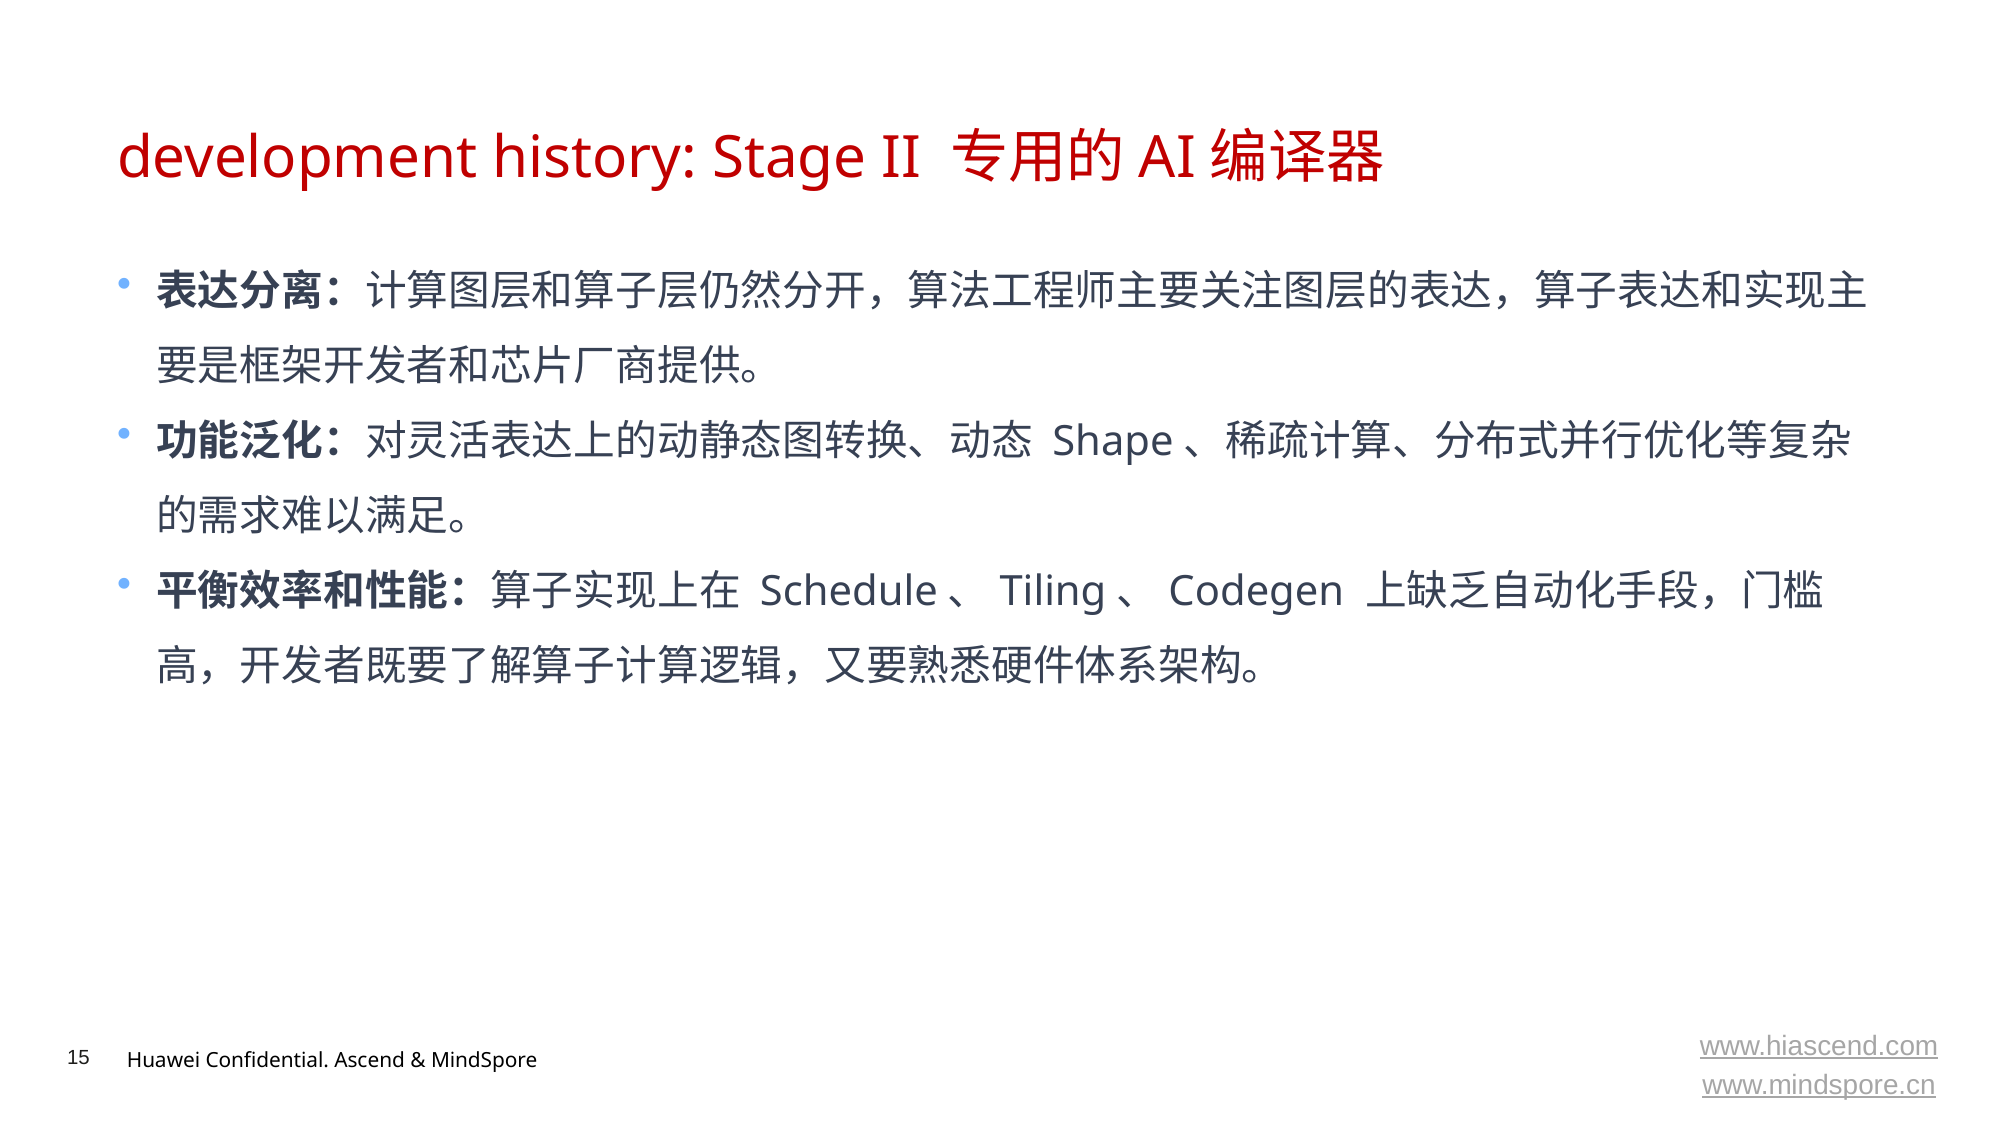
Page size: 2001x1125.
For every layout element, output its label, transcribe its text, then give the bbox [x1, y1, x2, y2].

list 表达分离：计算图层和算子层仍然分开，算法工程师主要关注图层的表达，算子表达和实现主要是框架开发者和芯片厂商提供。 功能泛化：对灵活表达上的动静态图转换、动态 Shape、稀疏计算、分布式并行优化等复杂的需求难以满足。 平衡效率和性能：算子实现上在 Schedule、Tiling、Codegen 上缺乏自动化手段，门槛高，开发者既要了解算子计算逻辑，又要熟悉硬件体系架构。 [102, 231, 1901, 988]
title development history: Stage II 专用的AI编译器 [102, 111, 1901, 209]
